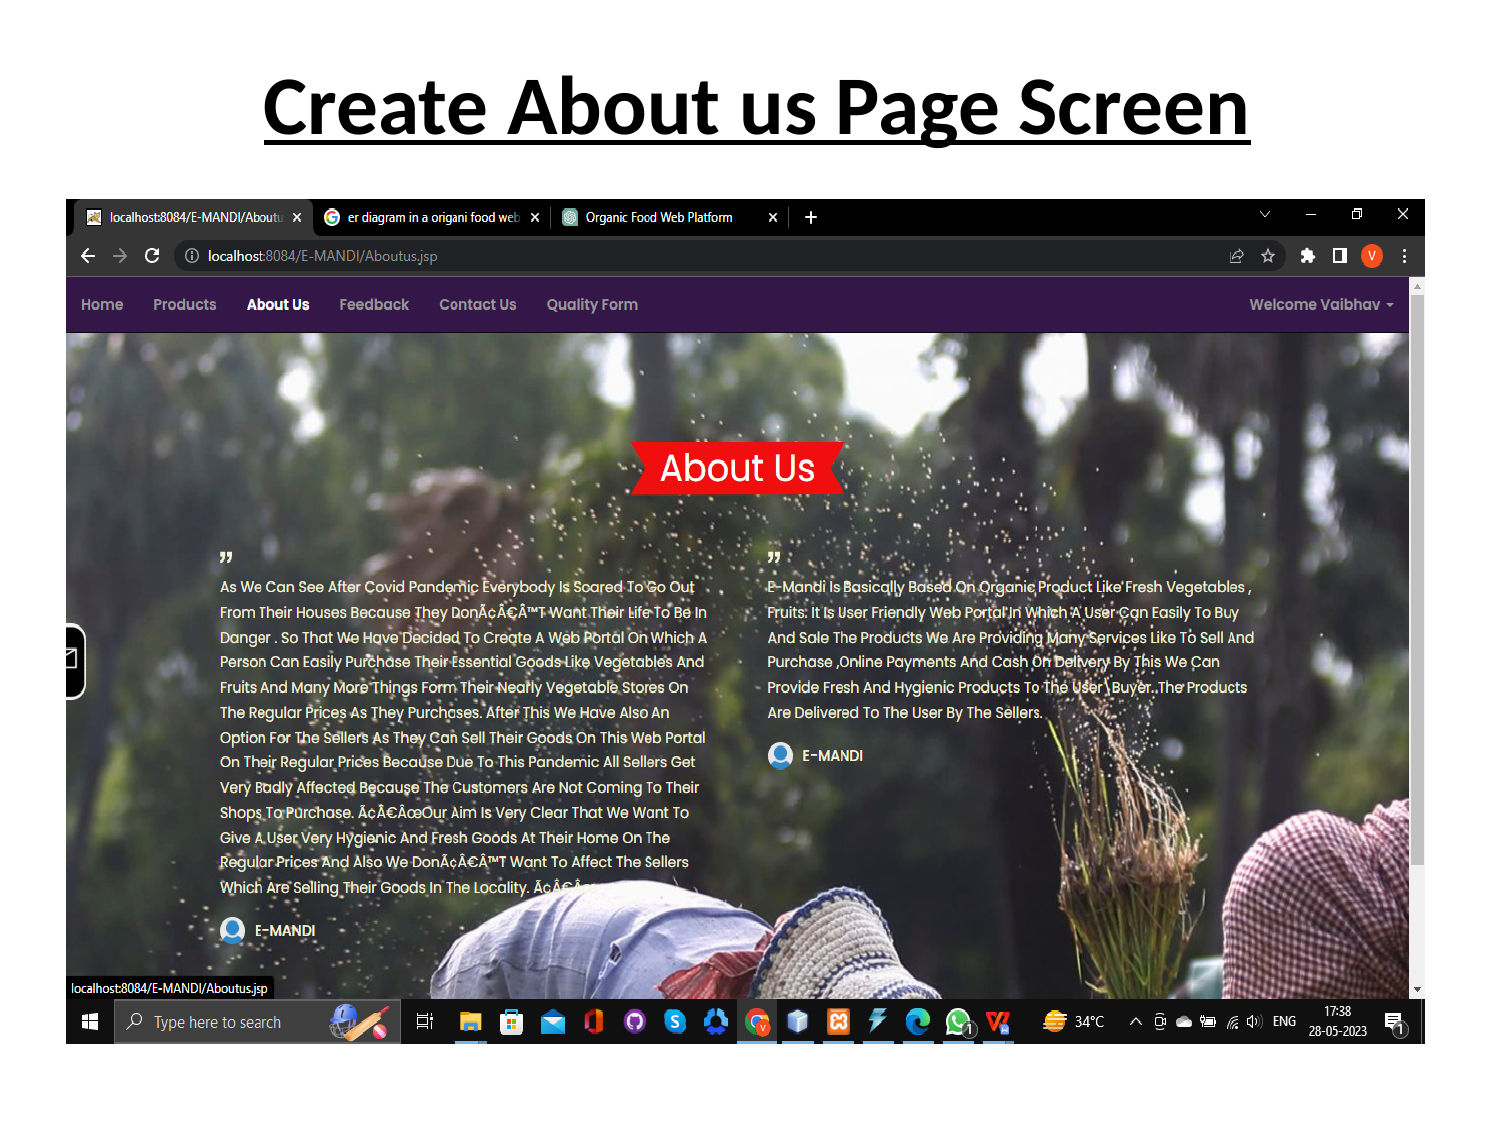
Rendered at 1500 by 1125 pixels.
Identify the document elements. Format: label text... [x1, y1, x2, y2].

picture [66, 199, 1426, 1044]
text_box Create About us Page Screen [248, 43, 1356, 159]
